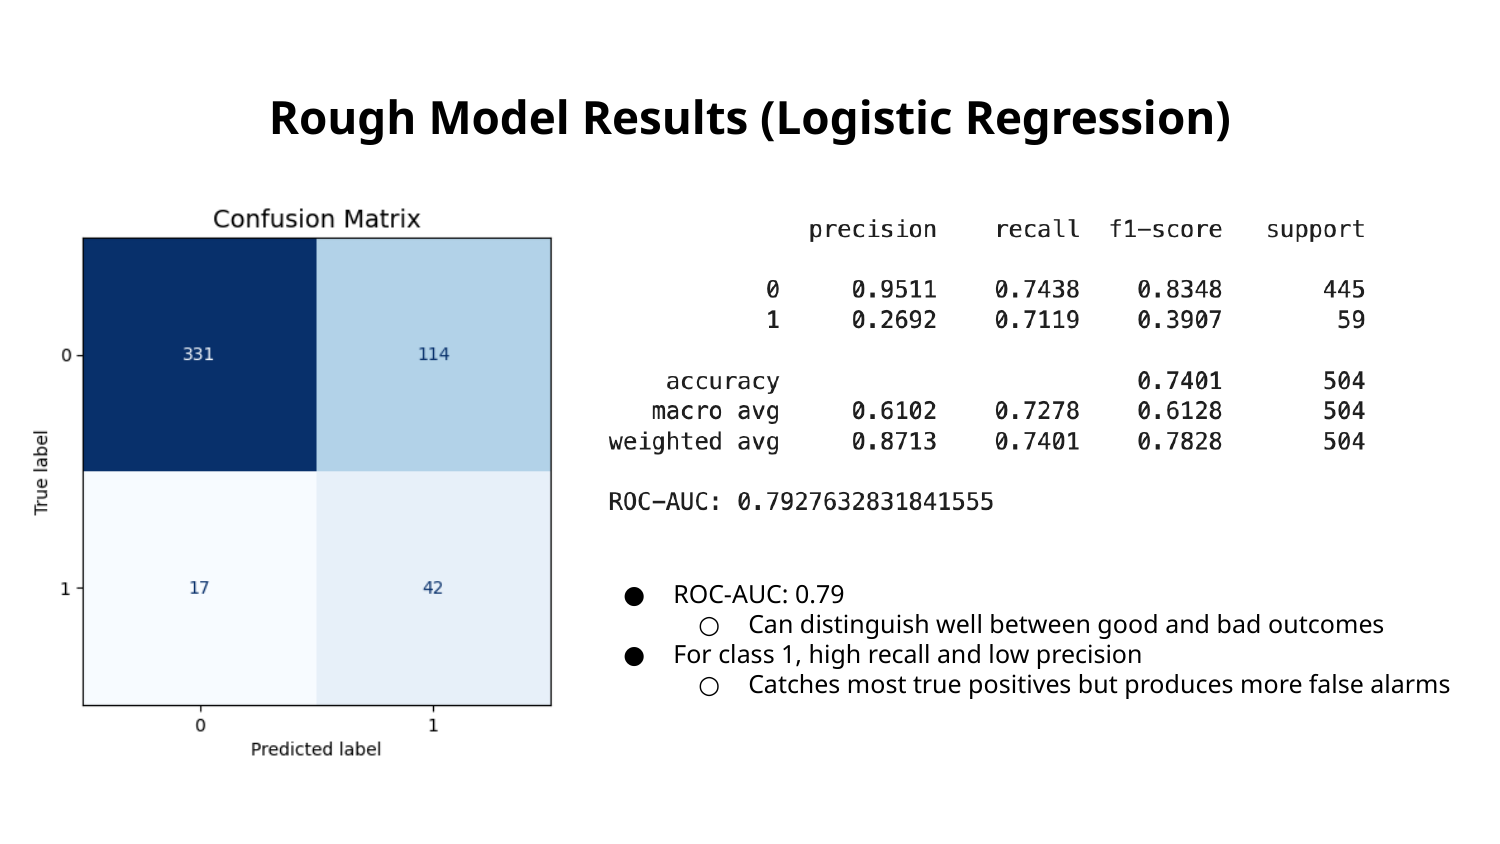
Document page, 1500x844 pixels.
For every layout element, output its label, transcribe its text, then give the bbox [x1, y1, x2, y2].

title Rough Model Results (Logistic Regression) [74, 73, 1426, 166]
text_box ROC-AUC: 0.79 Can distinguish well between good and bad outcomes For class 1, high recall and low precision Catches most true positives but produces more false alarms [583, 564, 1482, 744]
picture [593, 208, 1403, 522]
picture [22, 196, 562, 772]
